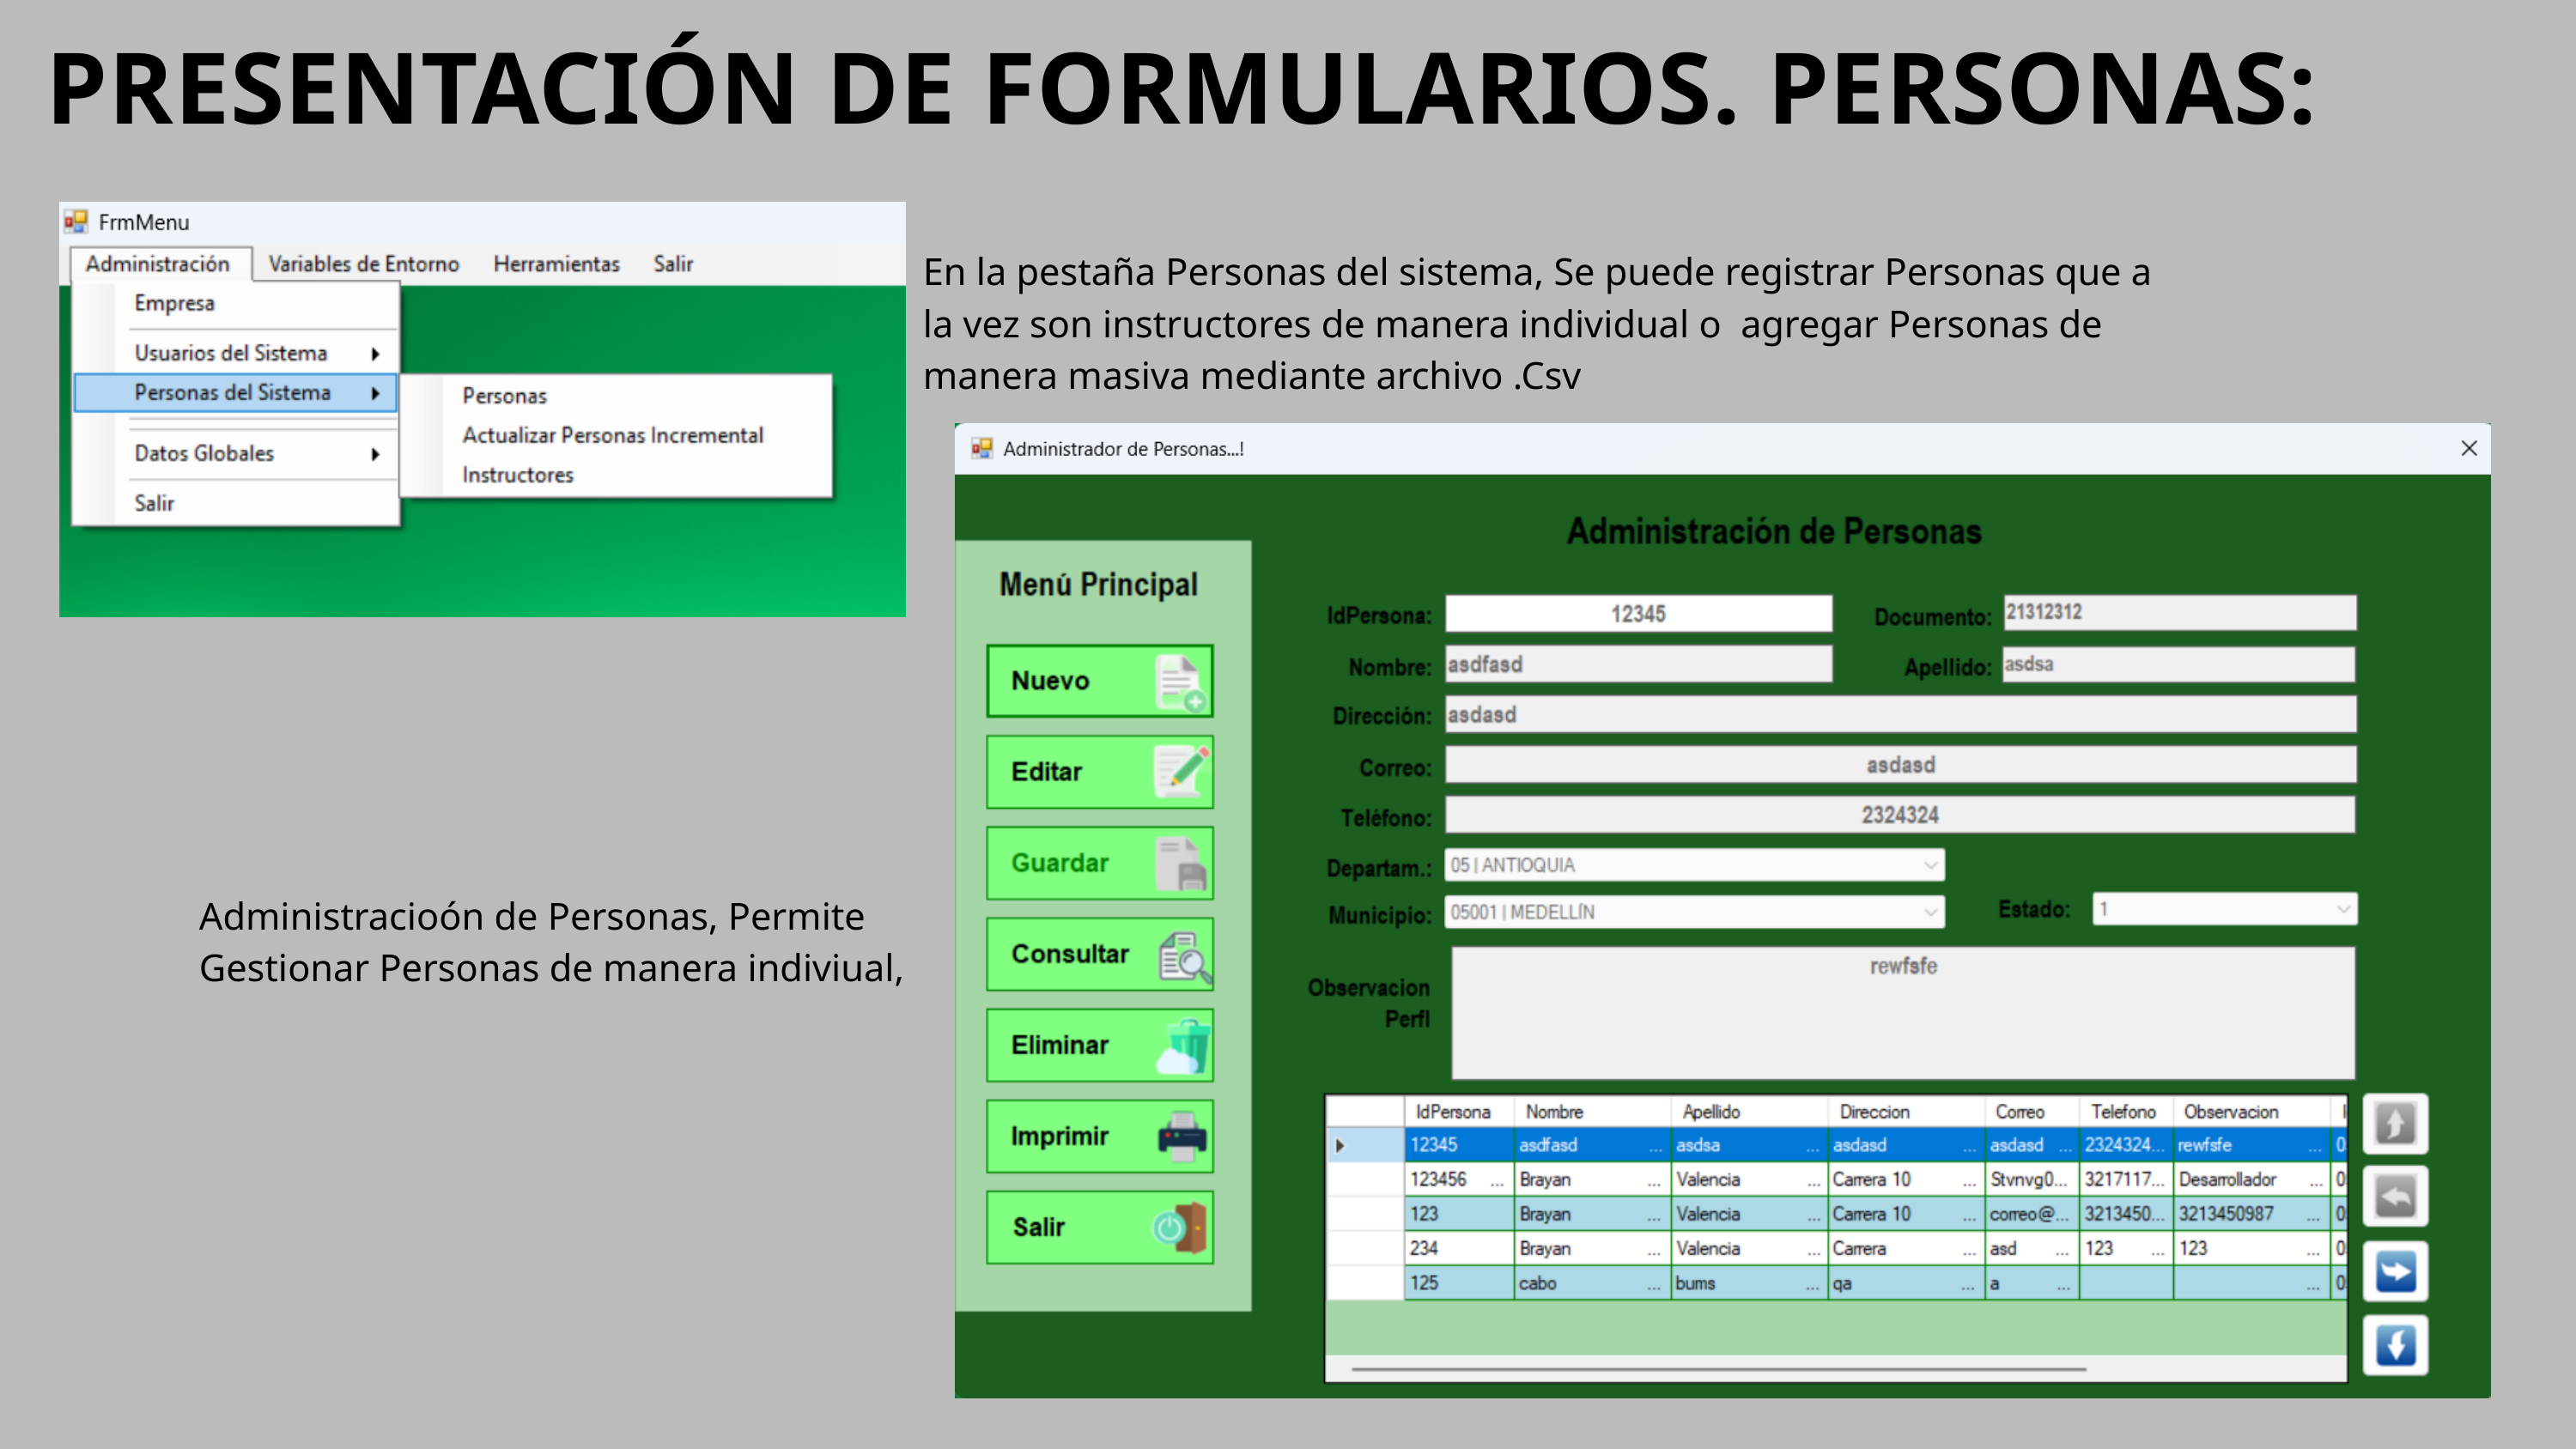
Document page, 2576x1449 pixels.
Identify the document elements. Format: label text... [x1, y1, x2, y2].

picture [955, 423, 2492, 1398]
text_box PRESENTACIÓN DE FORMULARIOS. PERSONAS: [46, 23, 2471, 144]
text_box Administracioón de Personas, Permite Gestionar Personas de manera indiviual, [198, 885, 920, 990]
text_box En la pestaña Personas del sistema, Se puede registrar Personas que a la vez son instructores de manera individual o agregar Personas de manera masiva mediante archivo .Csv [922, 240, 2192, 397]
picture [59, 202, 907, 617]
